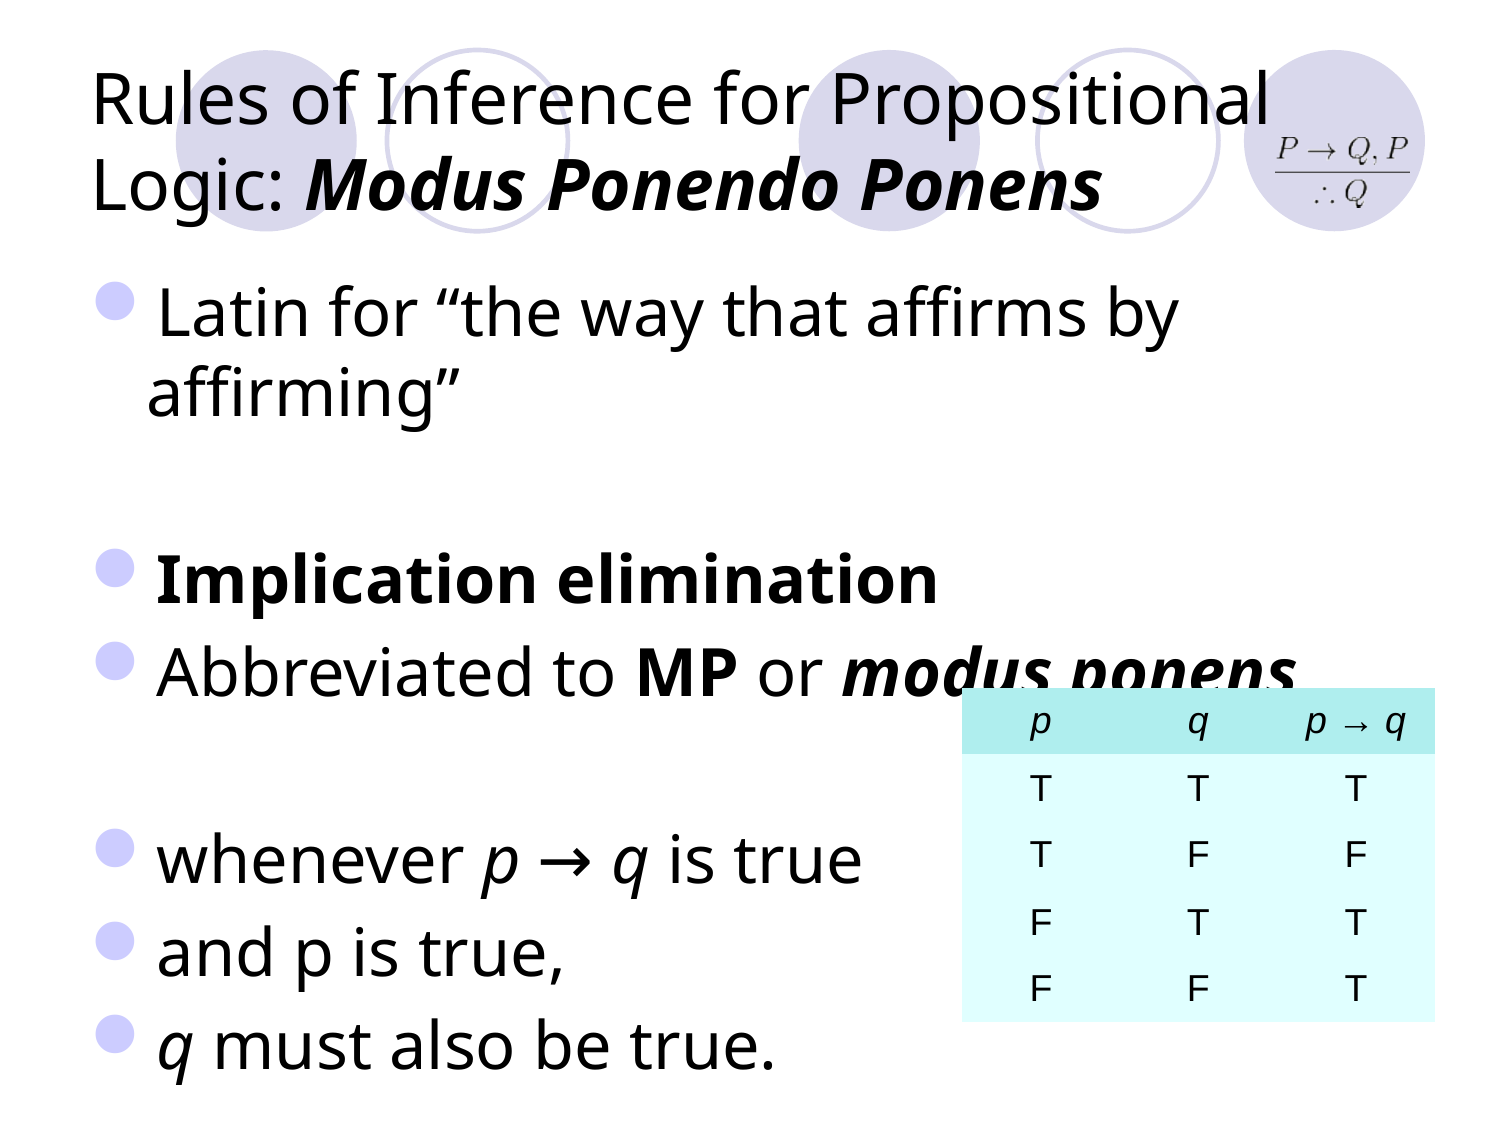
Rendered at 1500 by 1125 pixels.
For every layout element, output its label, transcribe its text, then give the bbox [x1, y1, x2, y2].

list Latin for “the way that affirms by affirming” Implication elimination Abbreviated to MP or modus ponens whenever p → q is true and p is true, q must also be true. [75, 262, 1425, 1006]
table_cell T [962, 754, 1120, 821]
table_cell F [1120, 821, 1277, 888]
title Rules of Inference for Propositional Logic: Modus Ponendo Ponens [75, 45, 1425, 233]
table_cell F [1120, 955, 1277, 1022]
table_header p → q [1277, 688, 1435, 754]
picture [1274, 137, 1410, 209]
table_cell T [1277, 888, 1435, 955]
table_cell T [1120, 888, 1277, 955]
table_cell F [962, 888, 1120, 955]
table_cell F [962, 955, 1120, 1022]
table_cell T [1277, 754, 1435, 821]
table_cell T [1120, 754, 1277, 821]
table_cell T [962, 821, 1120, 888]
table_header p [962, 688, 1120, 754]
table_header q [1120, 688, 1277, 754]
table_cell T [1277, 955, 1435, 1022]
table_cell F [1277, 821, 1435, 888]
